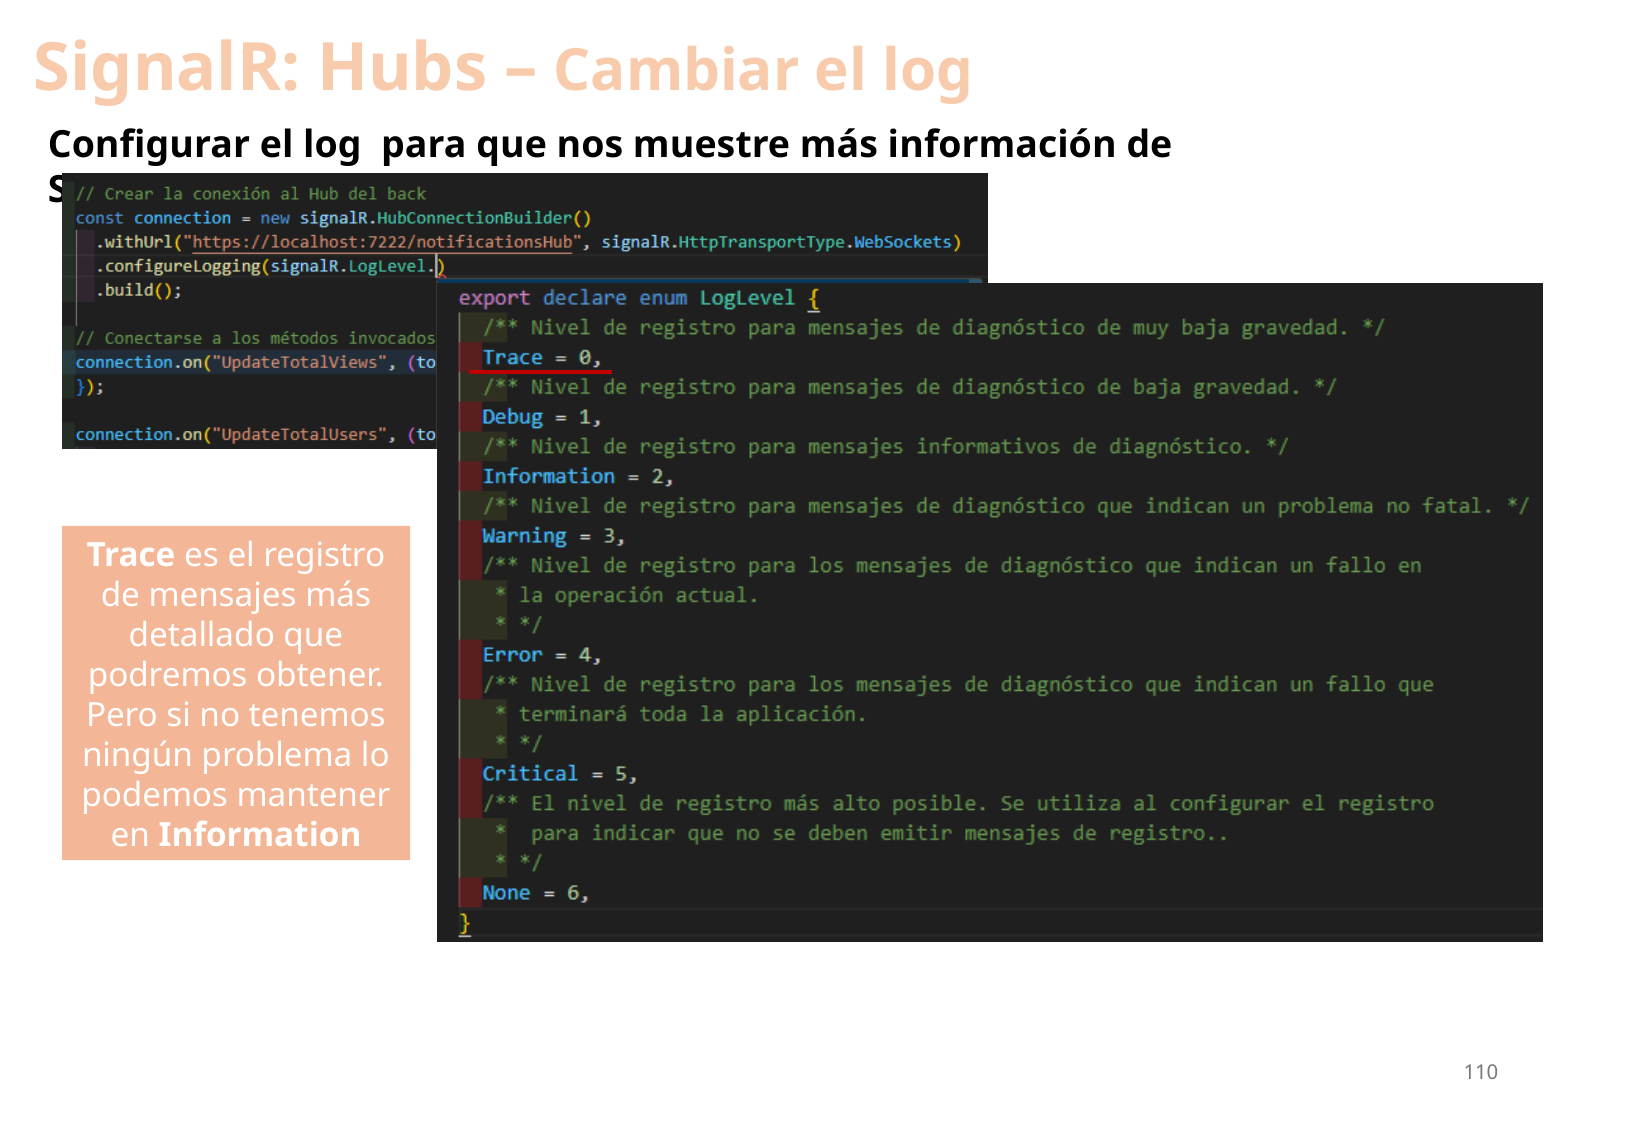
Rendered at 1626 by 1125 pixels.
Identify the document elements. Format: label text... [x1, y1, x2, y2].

slide_number 110 [1147, 1042, 1514, 1103]
text_box Configurar el log para que nos muestre más información de SignalR [33, 112, 1237, 218]
text_box Trace es el registro de mensajes más detallado que podremos obtener. Pero si no tenemos ningún problema lo podemos mantener en Information [62, 525, 411, 861]
picture [61, 172, 1543, 942]
text_box SignalR: Hubs – Cambiar el log [19, 16, 1350, 112]
